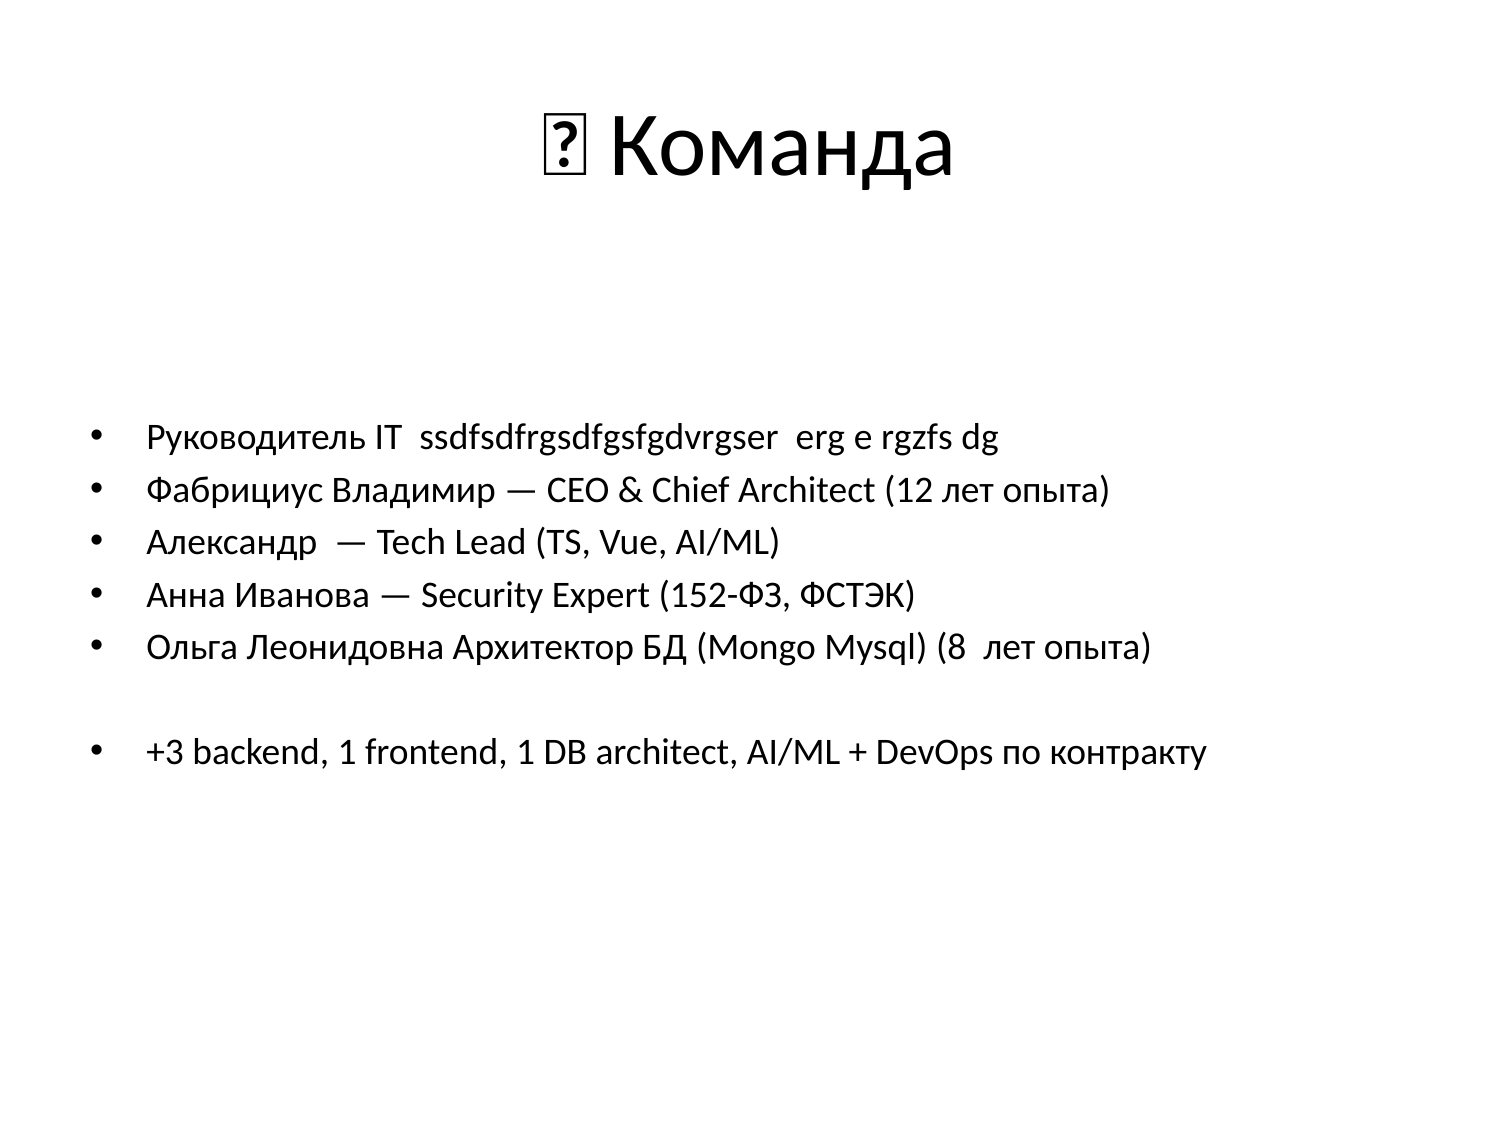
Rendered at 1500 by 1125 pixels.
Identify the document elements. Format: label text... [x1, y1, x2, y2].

title 👥 Команда [75, 45, 1425, 233]
list Руководитель IT ssdfsdfrgsdfgsfgdvrgser erg e rgzfs dg Фабрициус Владимир — CEO & Chief Architect (12 лет опыта) Александр — Tech Lead (TS, Vue, AI/ML) Анна Иванова — Security Expert (152-ФЗ, ФСТЭК) Ольга Леонидовна Архитектор БД (Mongo Mysql) (8 лет опыта) +3 backend, 1 frontend, 1 DB architect, AI/ML + DevOps по контракту [75, 404, 1425, 1005]
